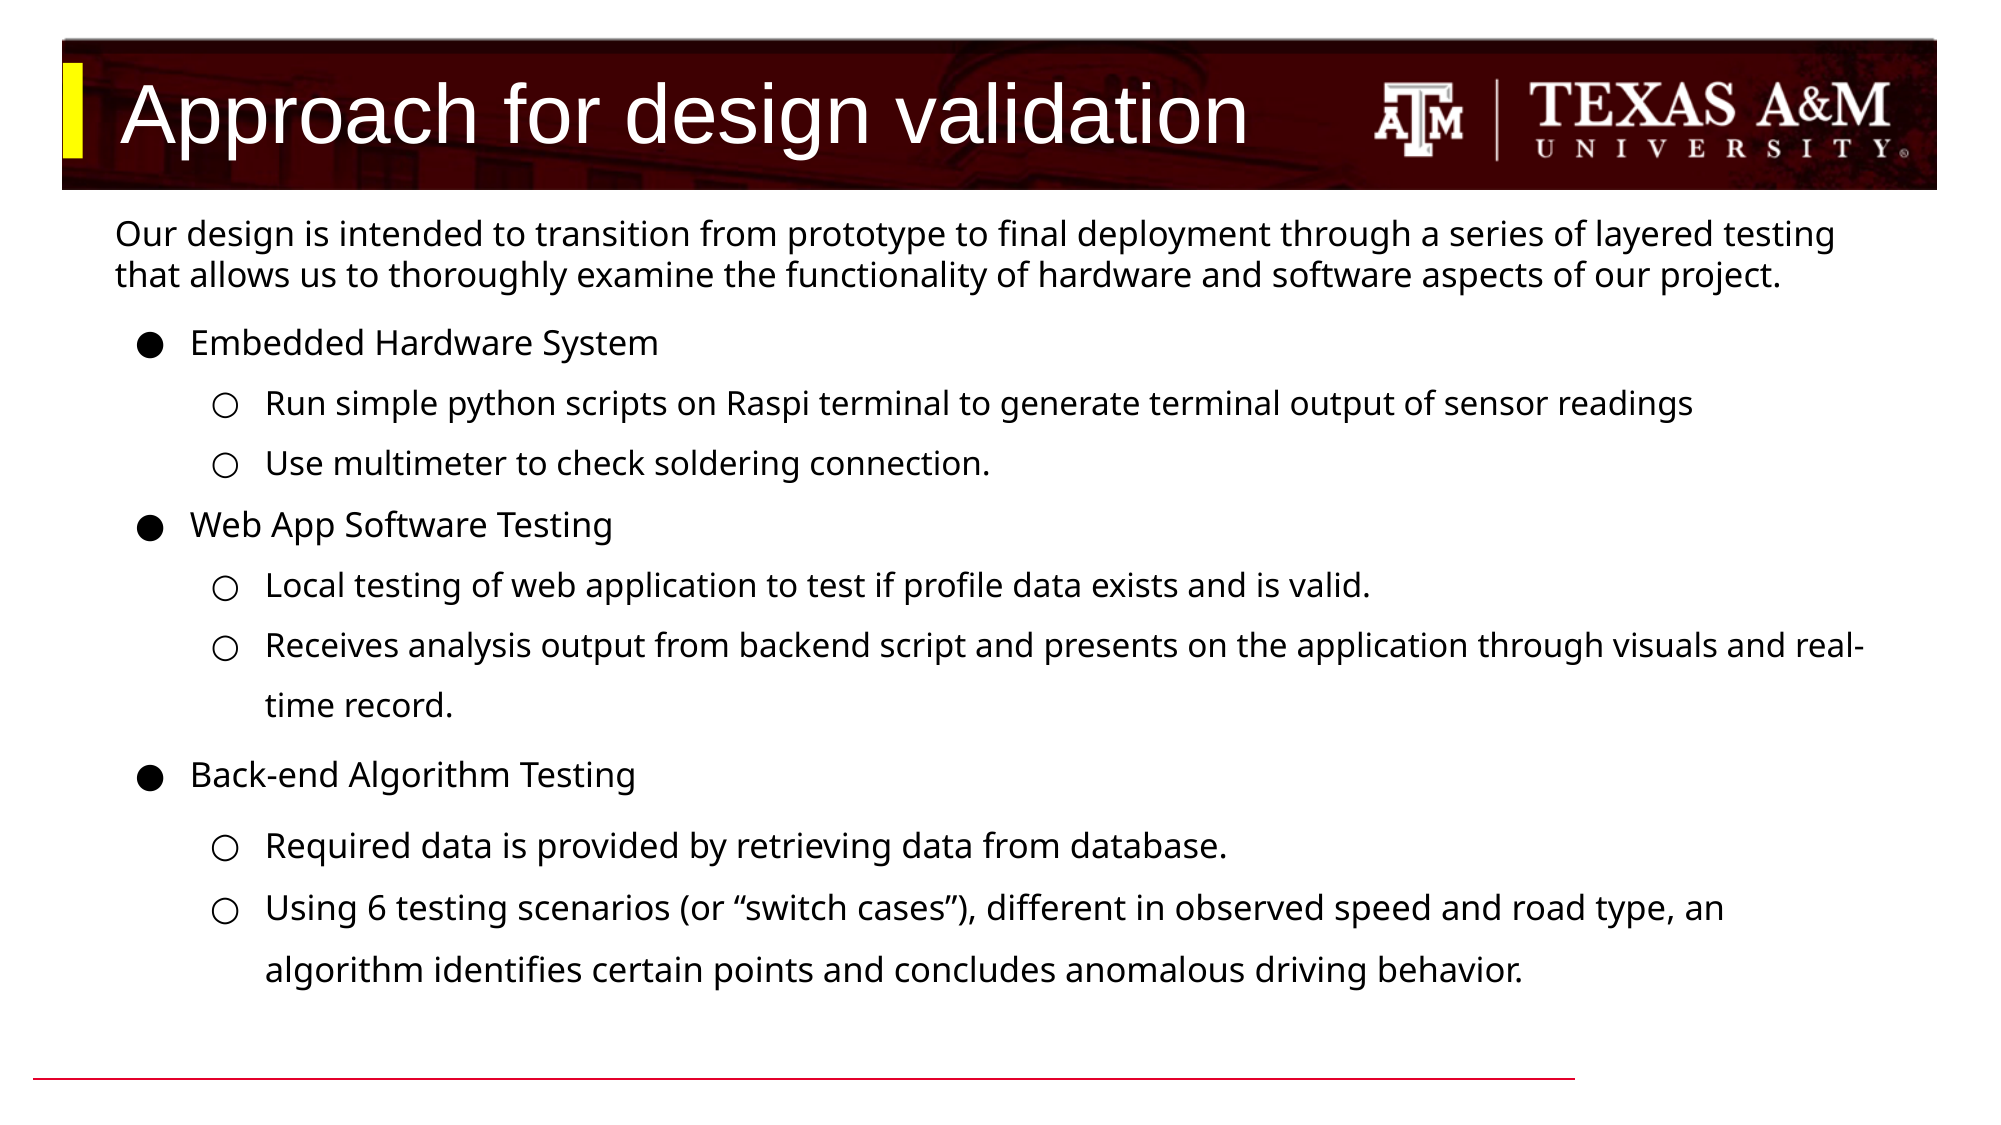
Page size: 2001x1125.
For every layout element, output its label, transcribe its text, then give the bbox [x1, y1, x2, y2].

list Our design is intended to transition from prototype to final deployment through a series of layered testing that allows us to thoroughly examine the functionality of hardware and software aspects of our project. Embedded Hardware System Run simple python scripts on Raspi terminal to generate terminal output of sensor readings Use multimeter to check soldering connection. Web App Software Testing Local testing of web application to test if profile data exists and is valid. Receives analysis output from backend script and presents on the application through visuals and real-time record. Back-end Algorithm Testing Required data is provided by retrieving data from database. Using 6 testing scenarios (or “switch cases”), different in observed speed and road type, an algorithm identifies certain points and concludes anomalous driving behavior. [99, 204, 1899, 1052]
picture [1367, 37, 1937, 190]
picture [62, 37, 105, 190]
title Approach for design validation [105, 16, 1367, 204]
